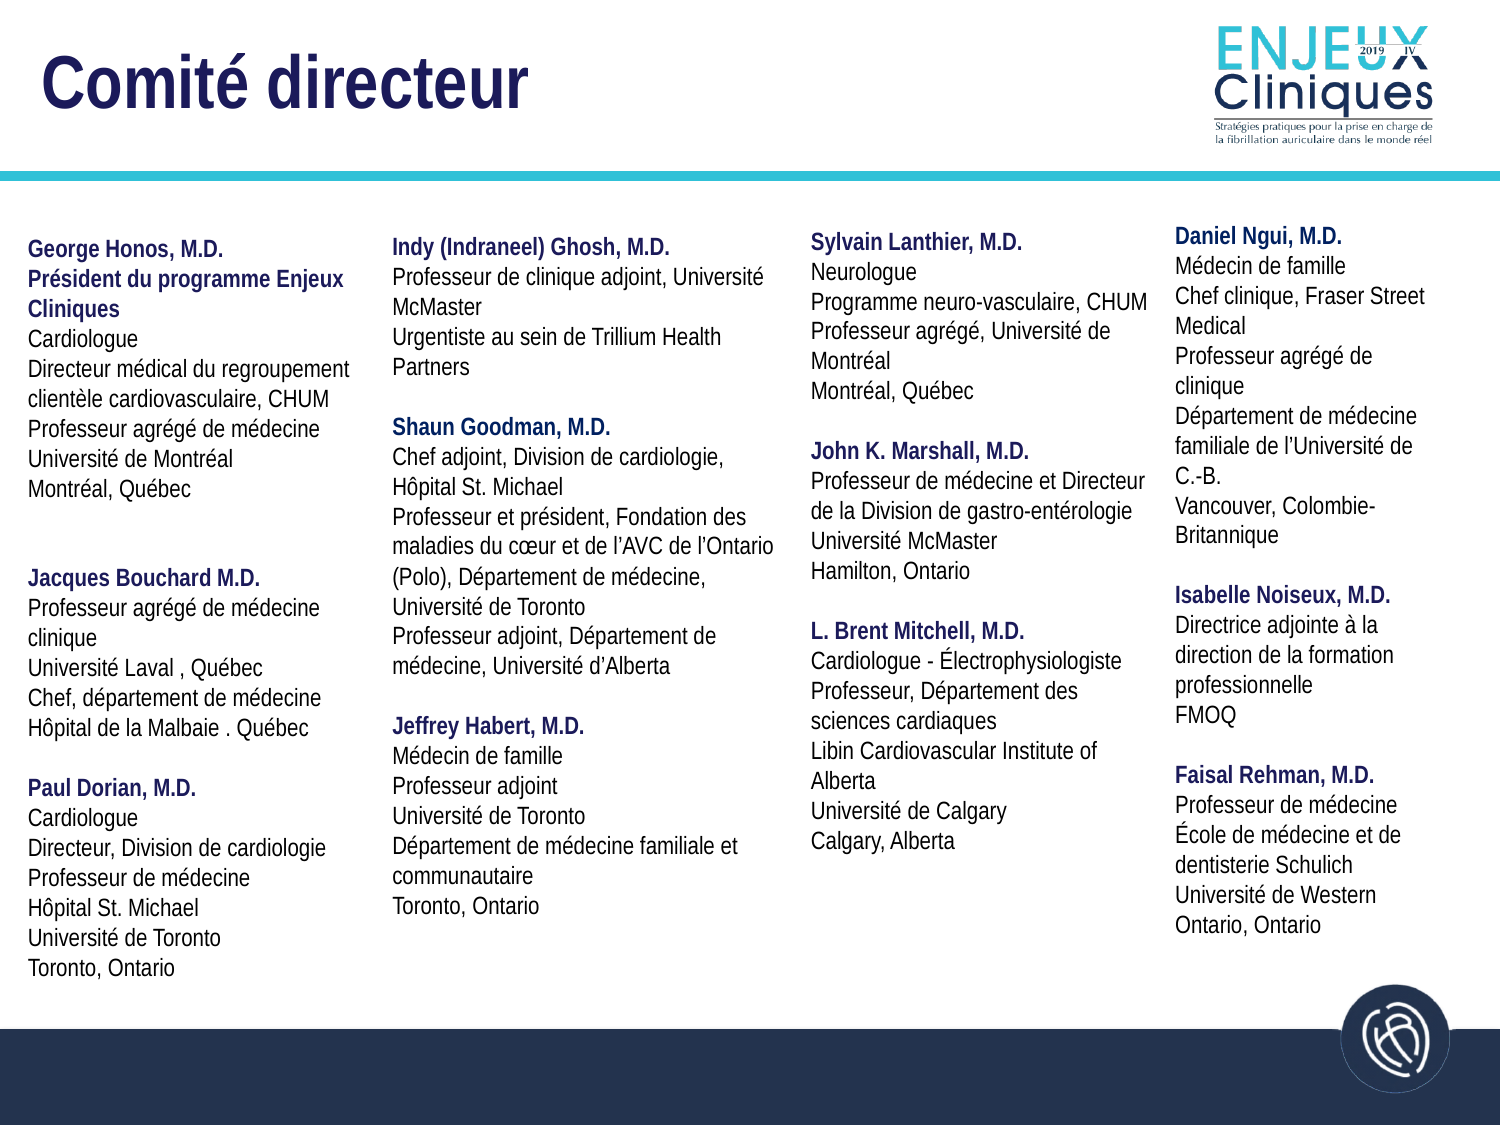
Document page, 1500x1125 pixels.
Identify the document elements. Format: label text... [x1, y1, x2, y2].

text_box Indy (Indraneel) Ghosh, M.D. Professeur de clinique adjoint, Université McMaster Urgentiste au sein de Trillium Health Partners Shaun Goodman, M.D. Chef adjoint, Division de cardiologie, Hôpital St. Michael Professeur et président, Fondation des maladies du cœur et de l’AVC de l’Ontario (Polo), Département de médecine, Université de Toronto Professeur adjoint, Département de médecine, Université d’Alberta Jeffrey Habert, M.D. Médecin de famille Professeur adjoint Université de Toronto Département de médecine familiale et communautaire Toronto, Ontario [377, 223, 796, 1125]
picture [1209, 20, 1437, 150]
text_box [1179, 1028, 1500, 1125]
text_box George Honos, M.D. Président du programme Enjeux Cliniques Cardiologue Directeur médical du regroupement clientèle cardiovasculaire, CHUM Professeur agrégé de médecine Université de Montréal Montréal, Québec Jacques Bouchard M.D. Professeur agrégé de médecine clinique Université Laval , Québec Chef, département de médecine Hôpital de la Malbaie . Québec Paul Dorian, M.D. Cardiologue Directeur, Division de cardiologie Professeur de médecine Hôpital St. Michael Université de Toronto Toronto, Ontario [13, 225, 377, 989]
text_box Sylvain Lanthier, M.D. Neurologue Programme neuro-vasculaire, CHUM Professeur agrégé, Université de Montréal Montréal, Québec John K. Marshall, M.D. Professeur de médecine et Directeur de la Division de gastro-entérologie Université McMaster Hamilton, Ontario L. Brent Mitchell, M.D. Cardiologue - Électrophysiologiste Professeur, Département des sciences cardiaques Libin Cardiovascular Institute of Alberta Université de Calgary Calgary, Alberta [795, 217, 1179, 1125]
picture [1332, 976, 1456, 1100]
text_box Comité directeur [26, 26, 1204, 132]
text_box Daniel Ngui, M.D. Médecin de famille Chef clinique, Fraser Street Medical Professeur agrégé de clinique Département de médecine familiale de l’Université de C.-B. Vancouver, Colombie-Britannique Isabelle Noiseux, M.D. Directrice adjointe à la direction de la formation professionnelle FMOQ Faisal Rehman, M.D. Professeur de médecine École de médecine et de dentisterie Schulich Université de Western Ontario, Ontario [1160, 212, 1460, 943]
text_box [0, 1028, 377, 1125]
